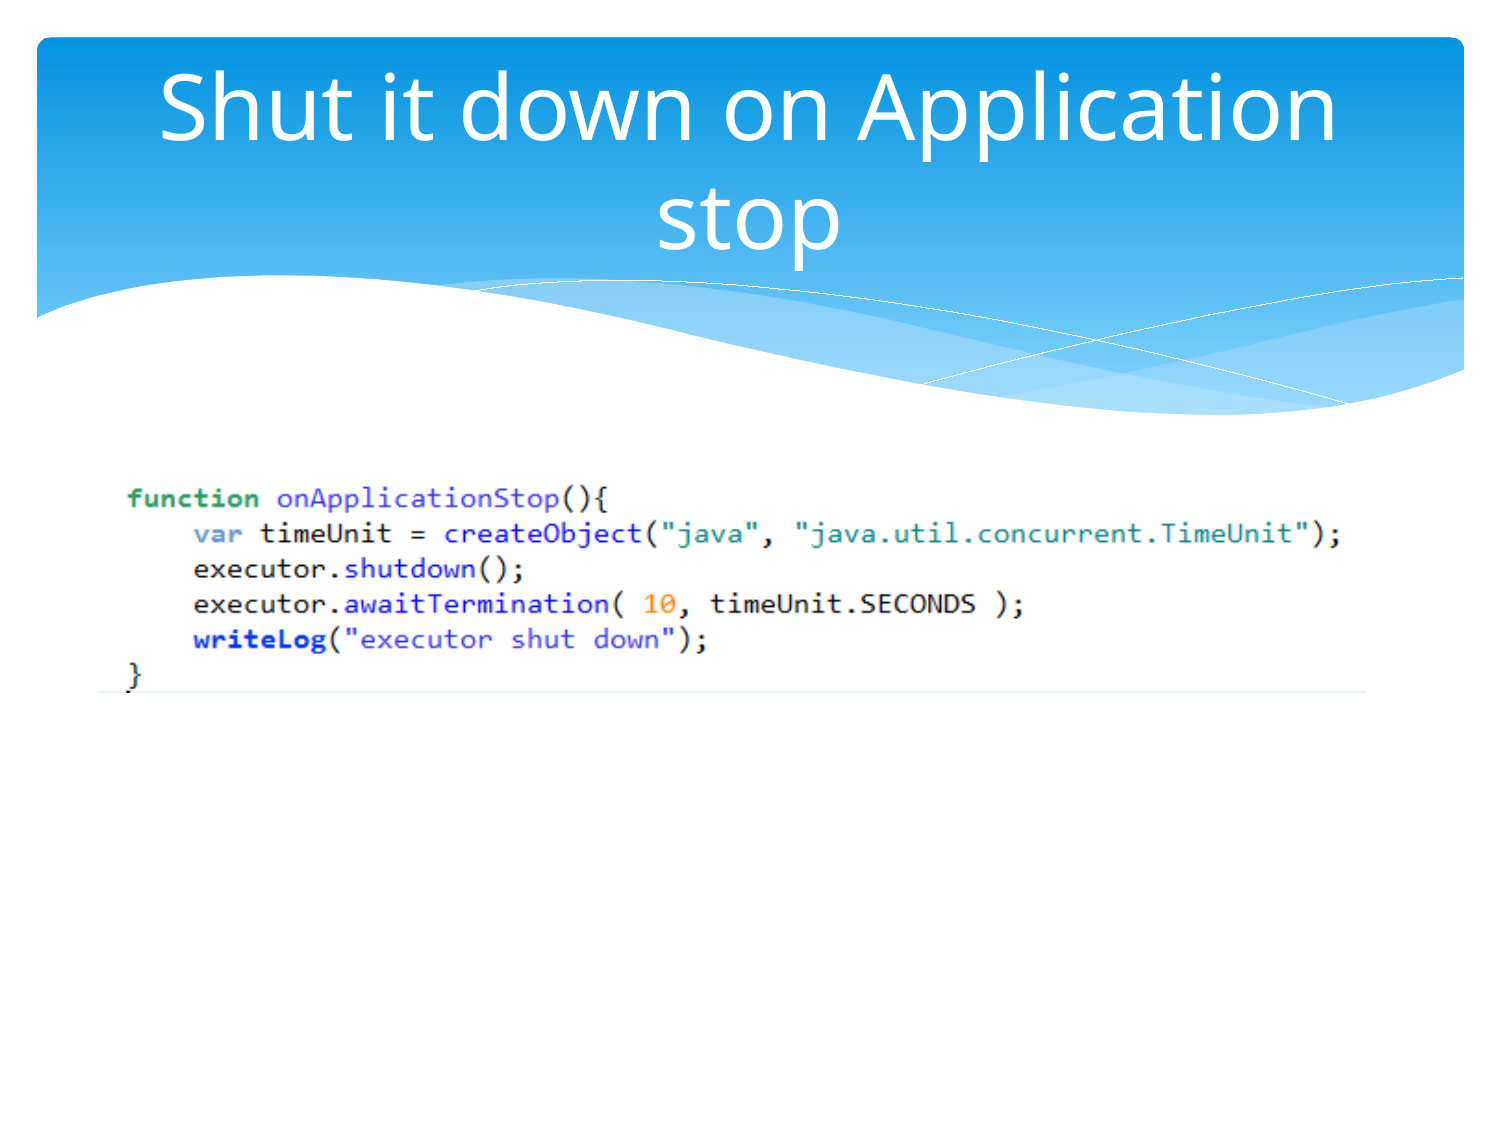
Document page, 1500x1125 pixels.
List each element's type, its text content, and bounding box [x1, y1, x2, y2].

title Shut it down on Application stop [75, 55, 1425, 261]
picture [99, 475, 1366, 693]
